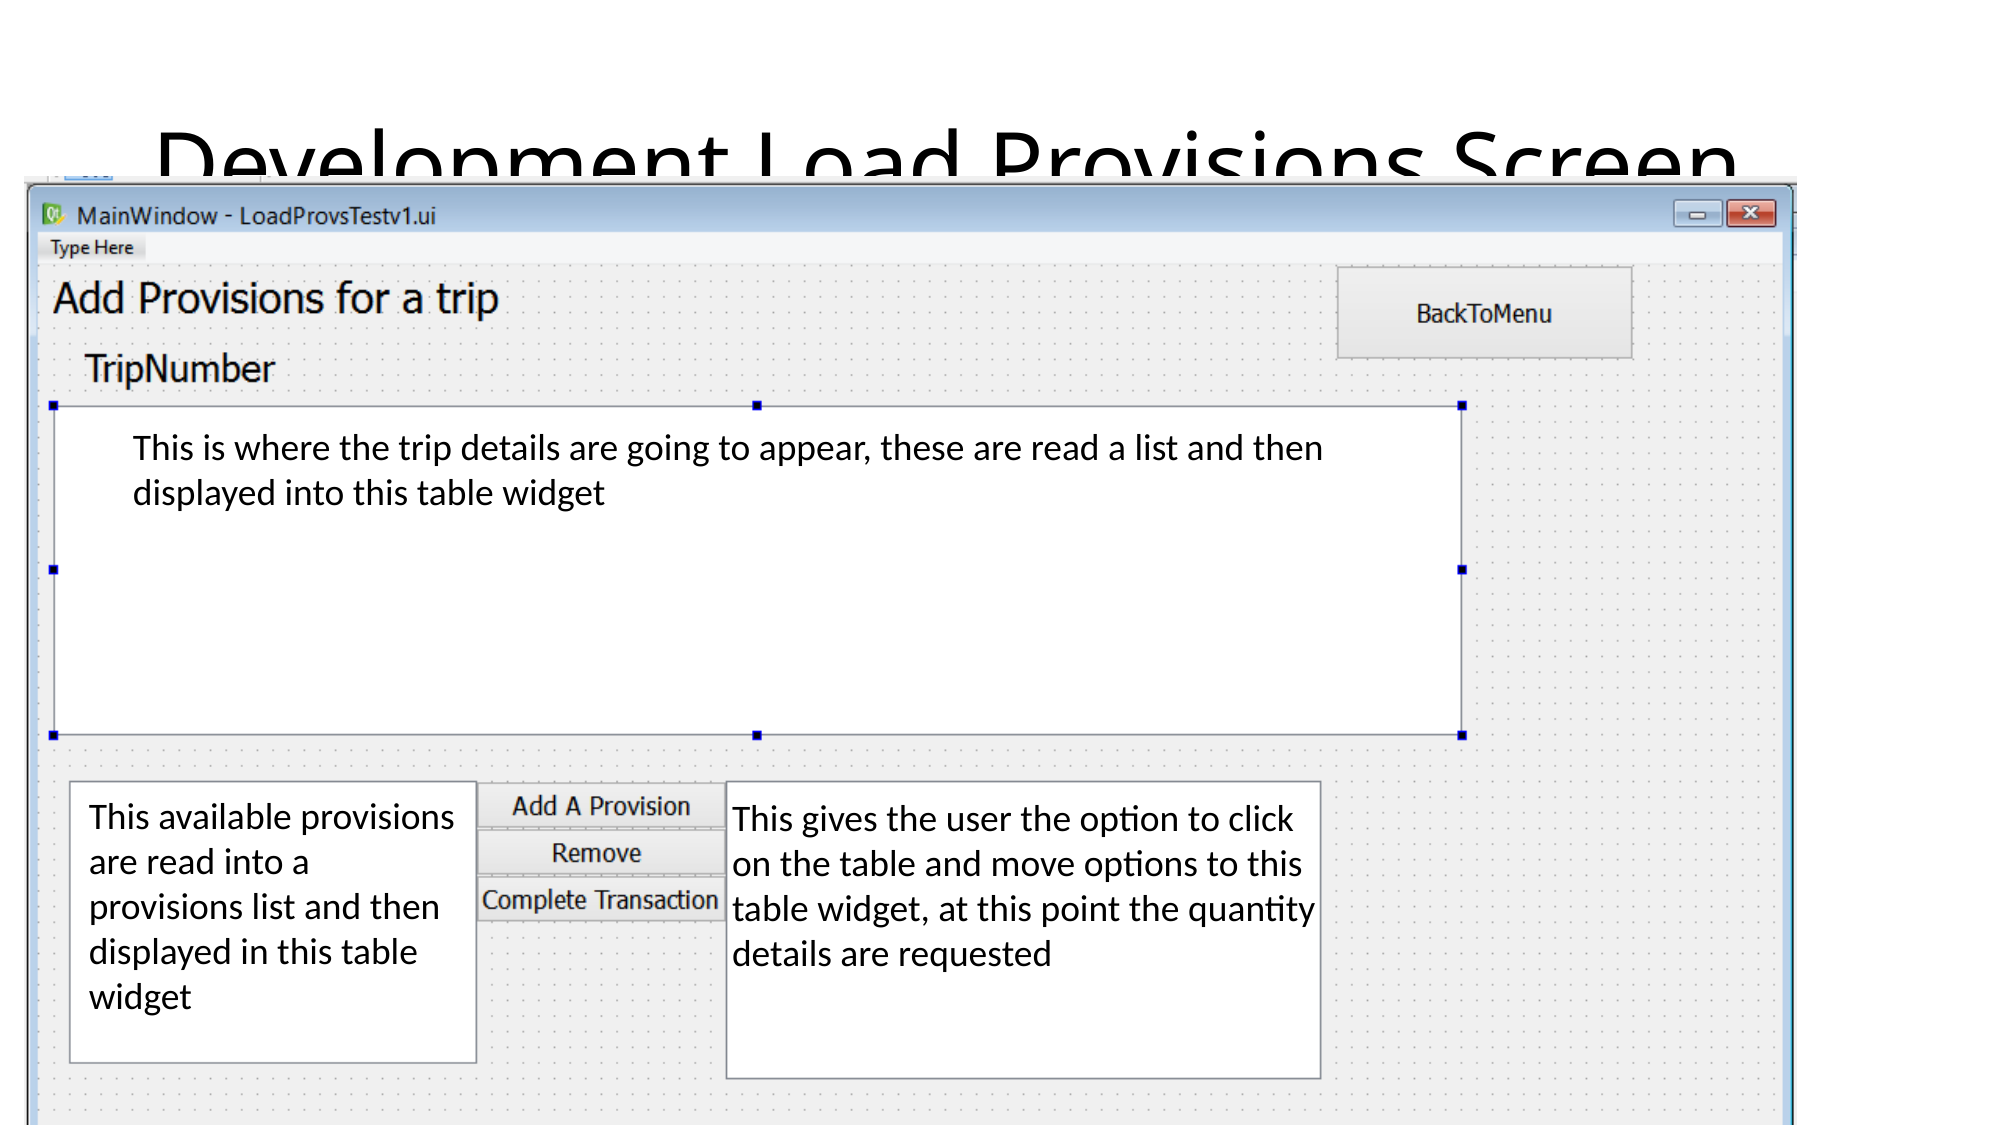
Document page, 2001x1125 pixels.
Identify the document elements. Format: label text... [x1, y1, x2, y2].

picture [24, 176, 1797, 1125]
title Development Load Provisions Screen [137, 59, 1863, 278]
